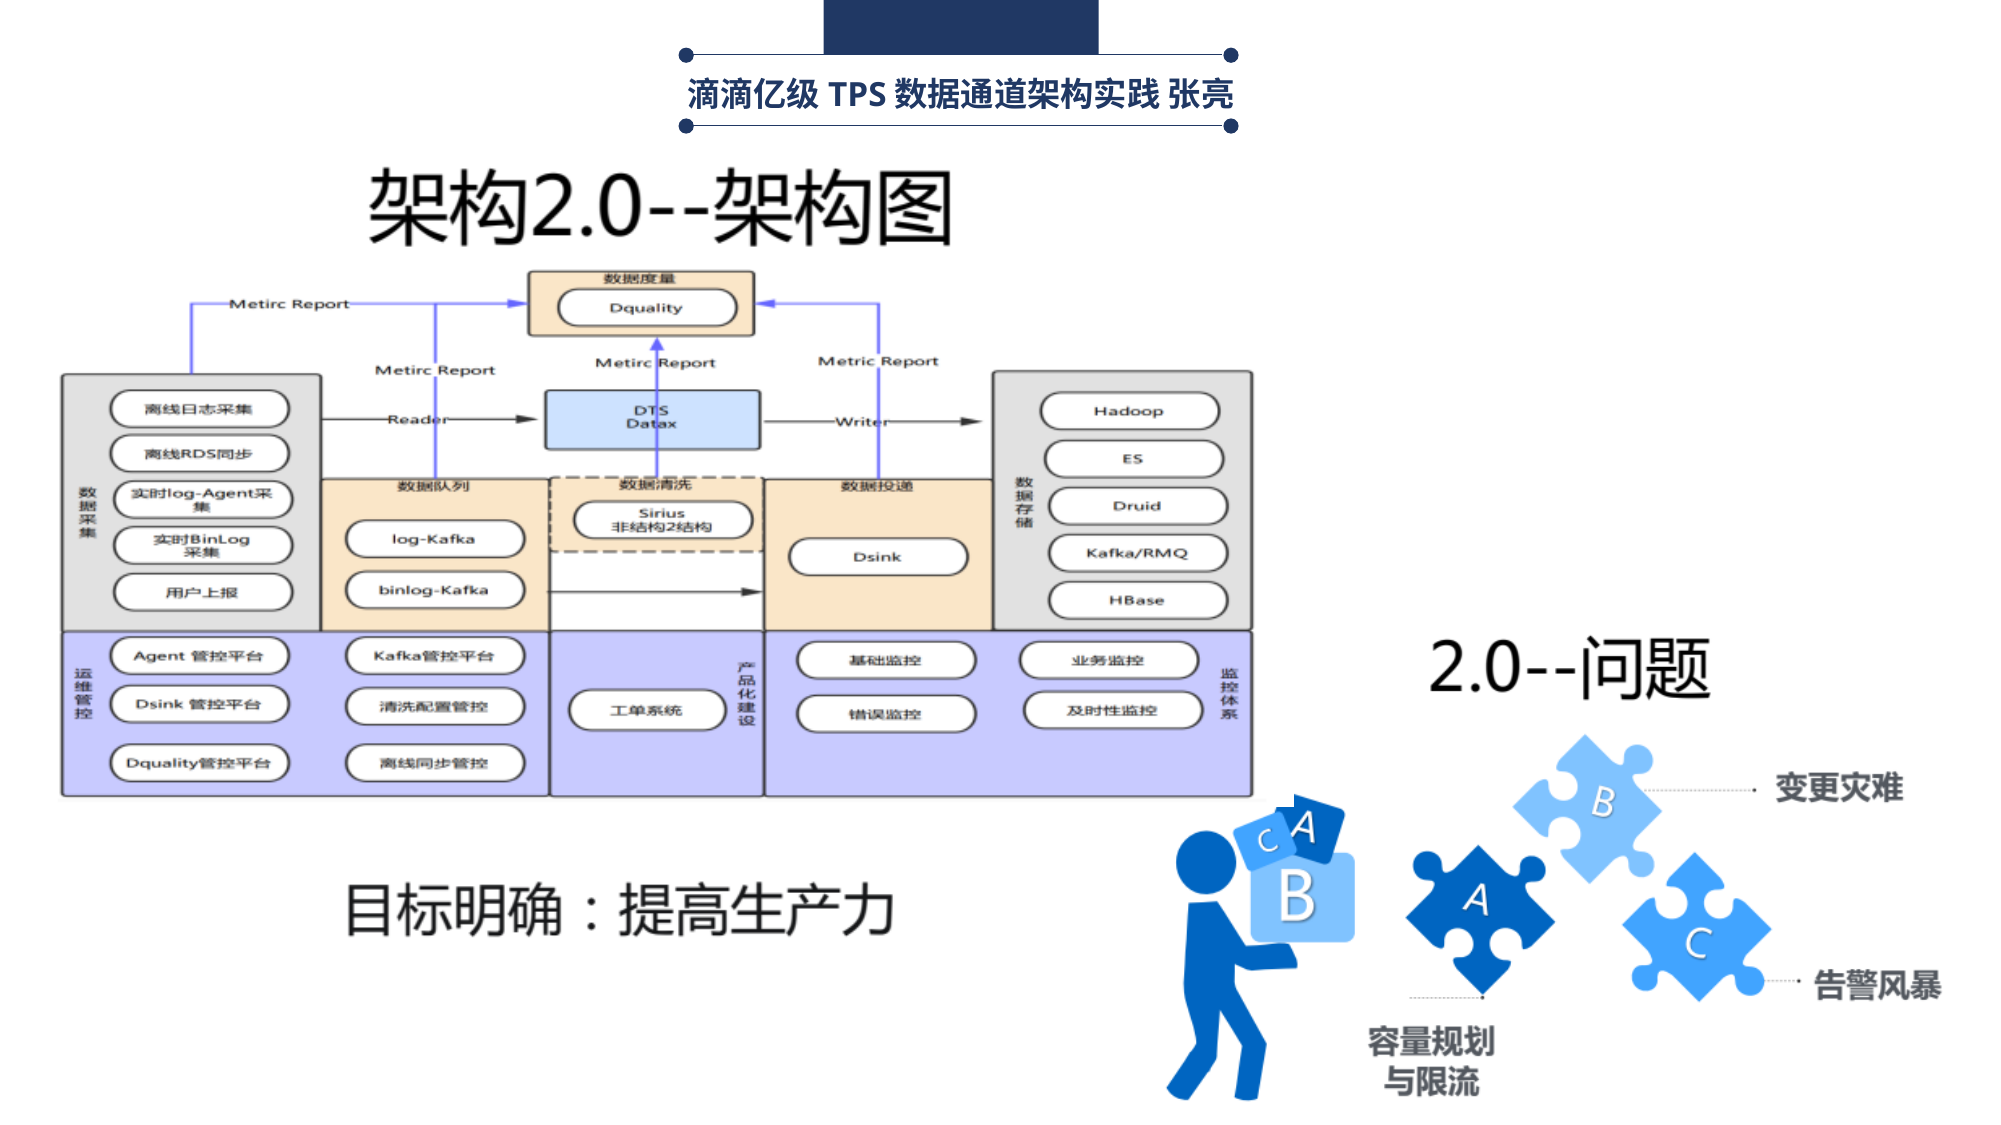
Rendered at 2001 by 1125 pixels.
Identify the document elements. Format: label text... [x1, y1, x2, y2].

text_box 滴滴亿级TPS数据通道架构实践 张亮 [628, 45, 1294, 121]
picture [339, 874, 918, 942]
picture [20, 143, 1979, 1119]
